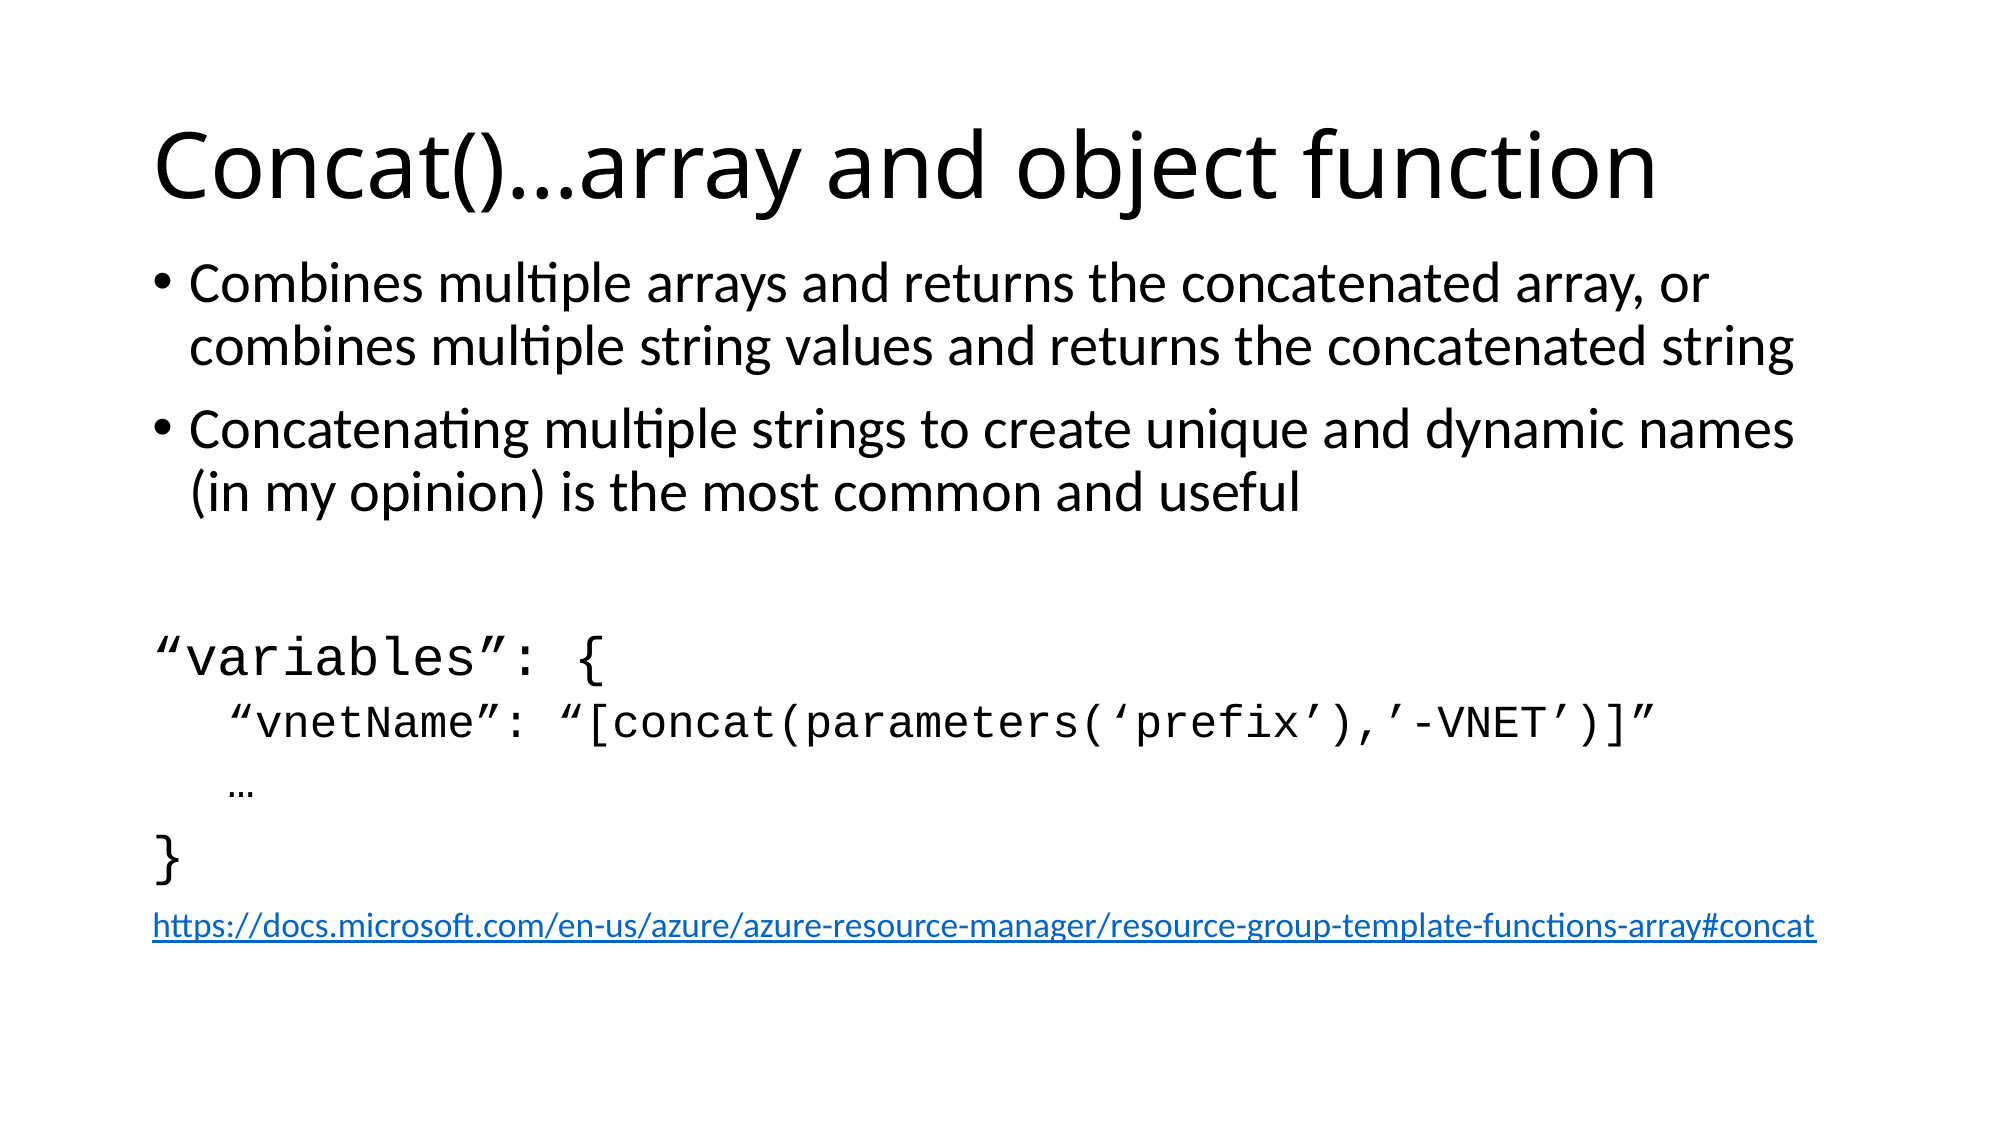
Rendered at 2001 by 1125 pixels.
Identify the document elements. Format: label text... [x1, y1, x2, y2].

list Combines multiple arrays and returns the concatenated array, or combines multiple string values and returns the concatenated string Concatenating multiple strings to create unique and dynamic names (in my opinion) is the most common and useful “variables”: { “vnetName”: “[concat(parameters(‘prefix’),’-VNET’)]” … } https://docs.microsoft.com/en-us/azure/azure-resource-manager/resource-group-template-functions-array#concat [137, 244, 1863, 1014]
title Concat()…array and object function [137, 59, 1863, 244]
